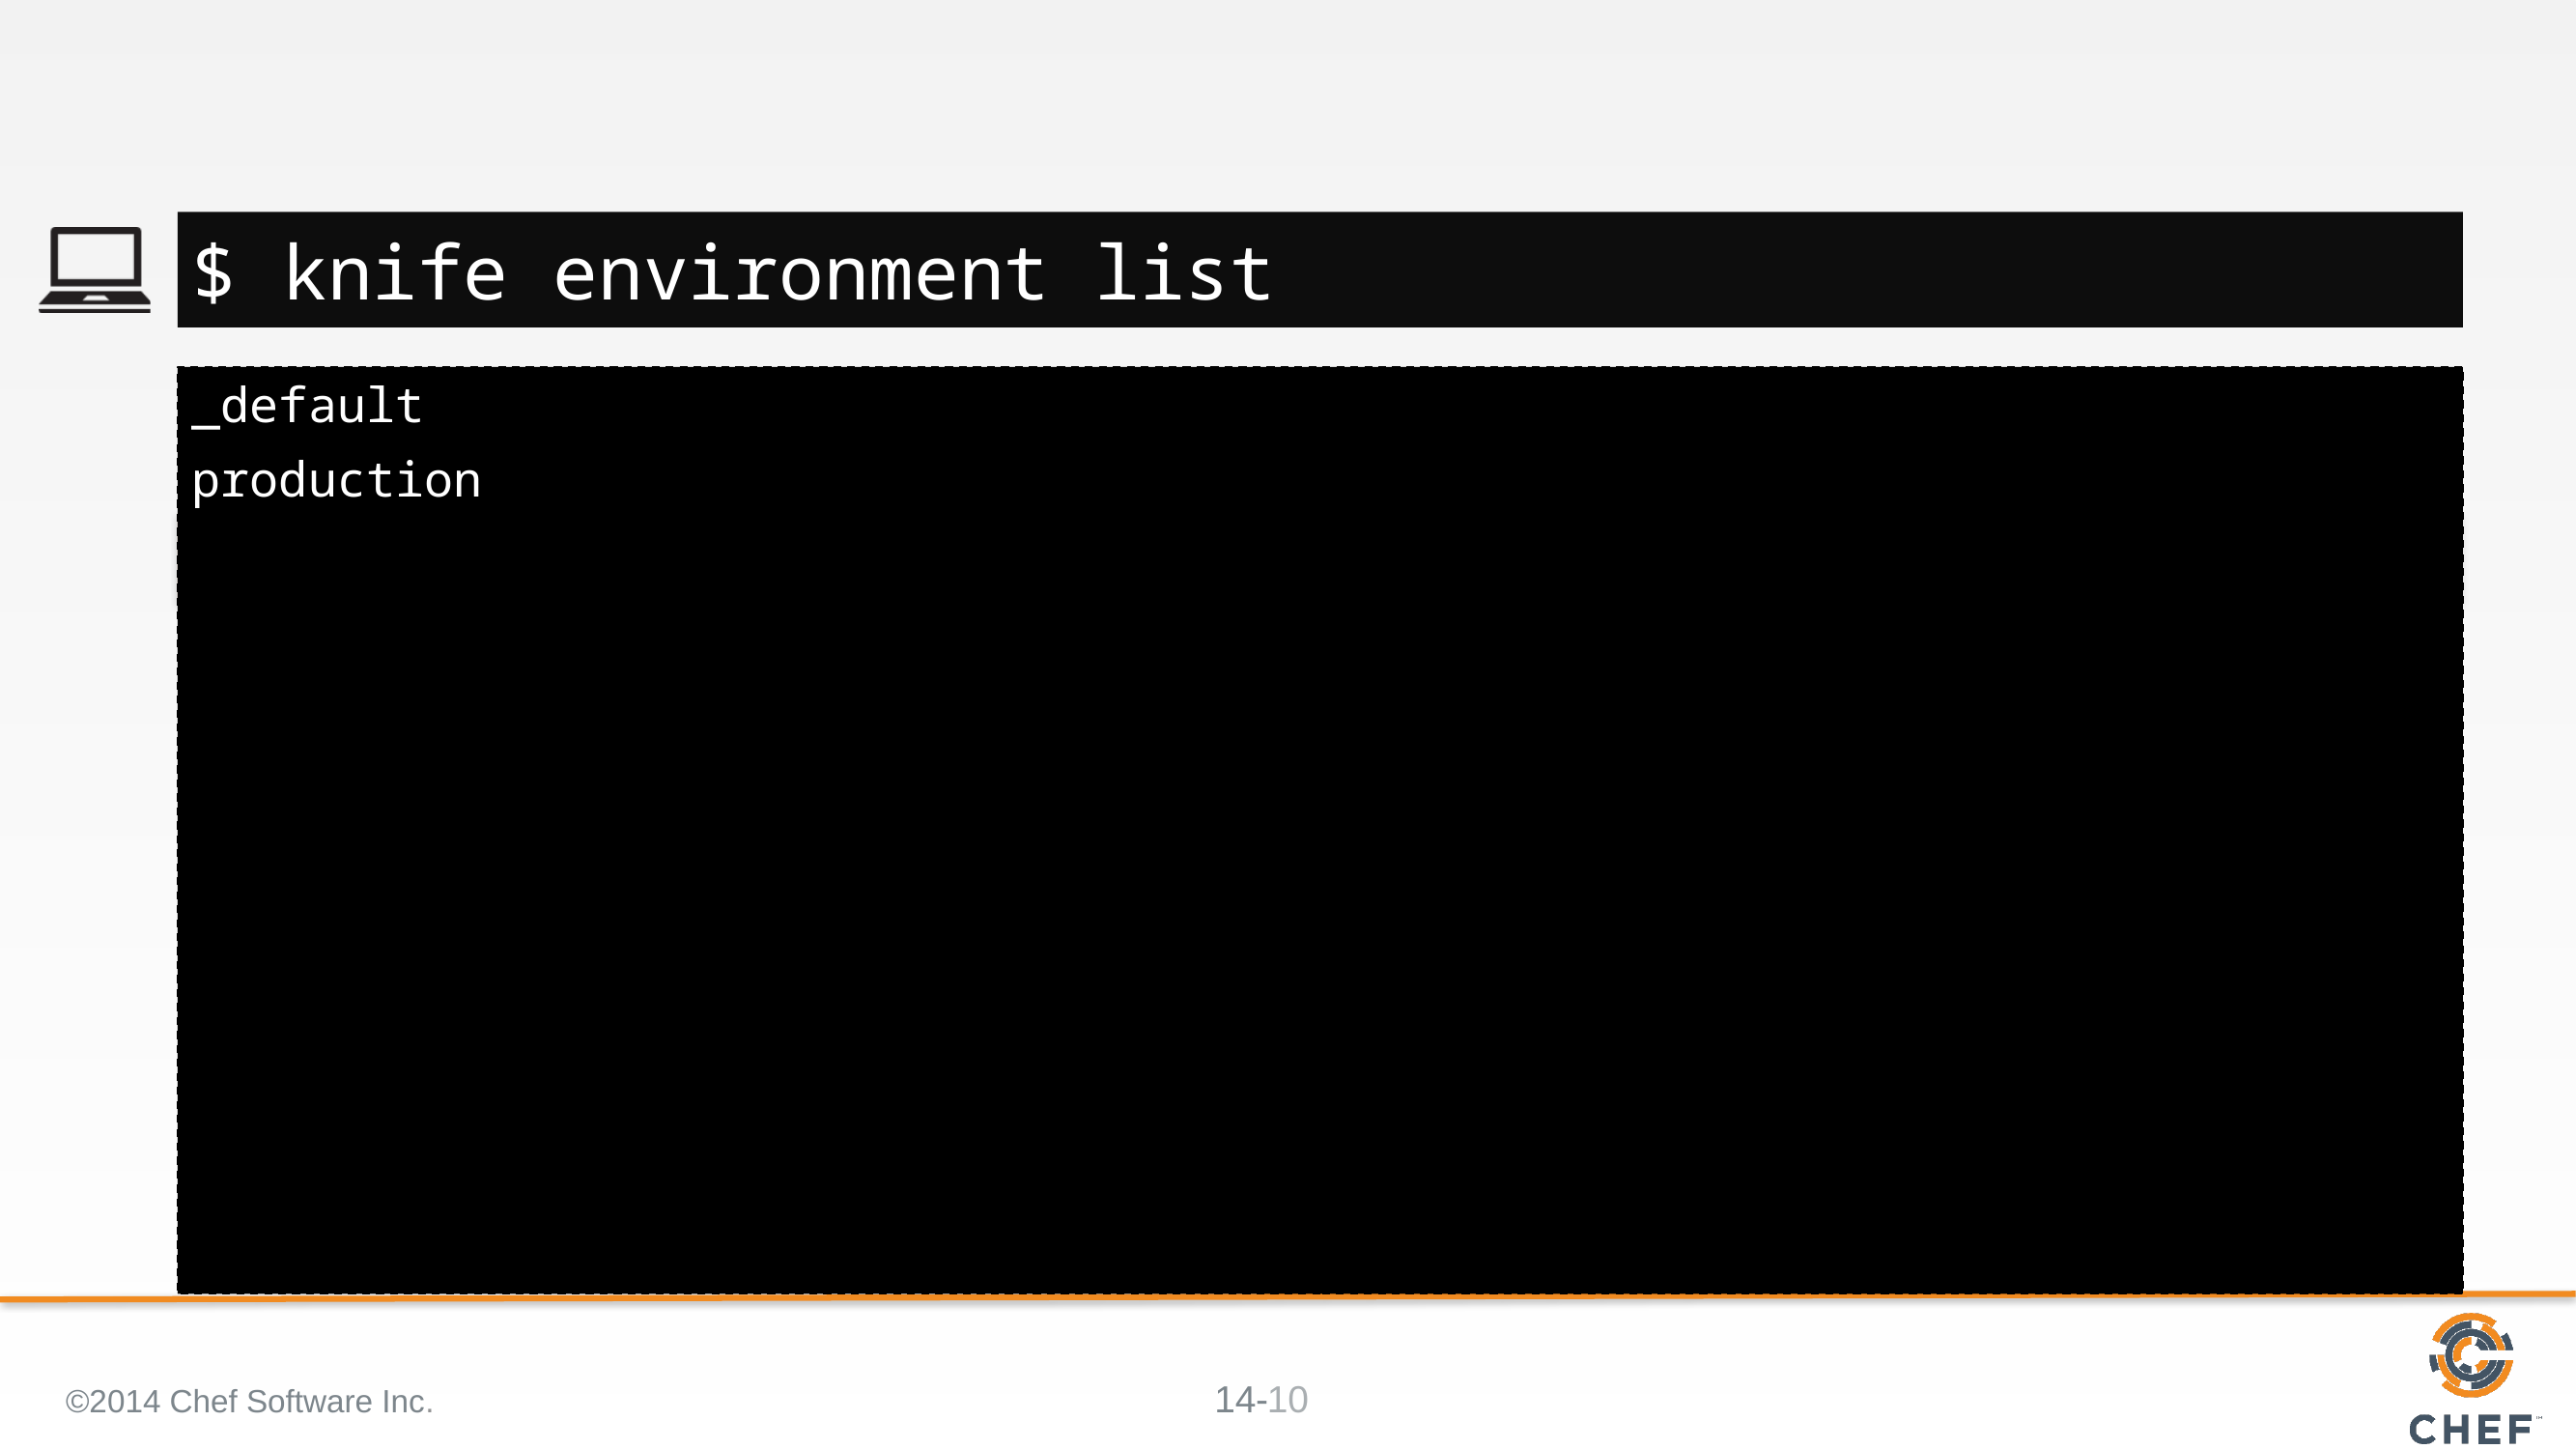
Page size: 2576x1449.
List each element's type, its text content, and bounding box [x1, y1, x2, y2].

slide_number 10 [998, 1359, 1578, 1437]
list _default production [177, 366, 2464, 1294]
list $ knife environment list [177, 212, 2463, 327]
footer ©2014 Chef Software Inc. [51, 1359, 952, 1440]
picture [2399, 1297, 2550, 1449]
